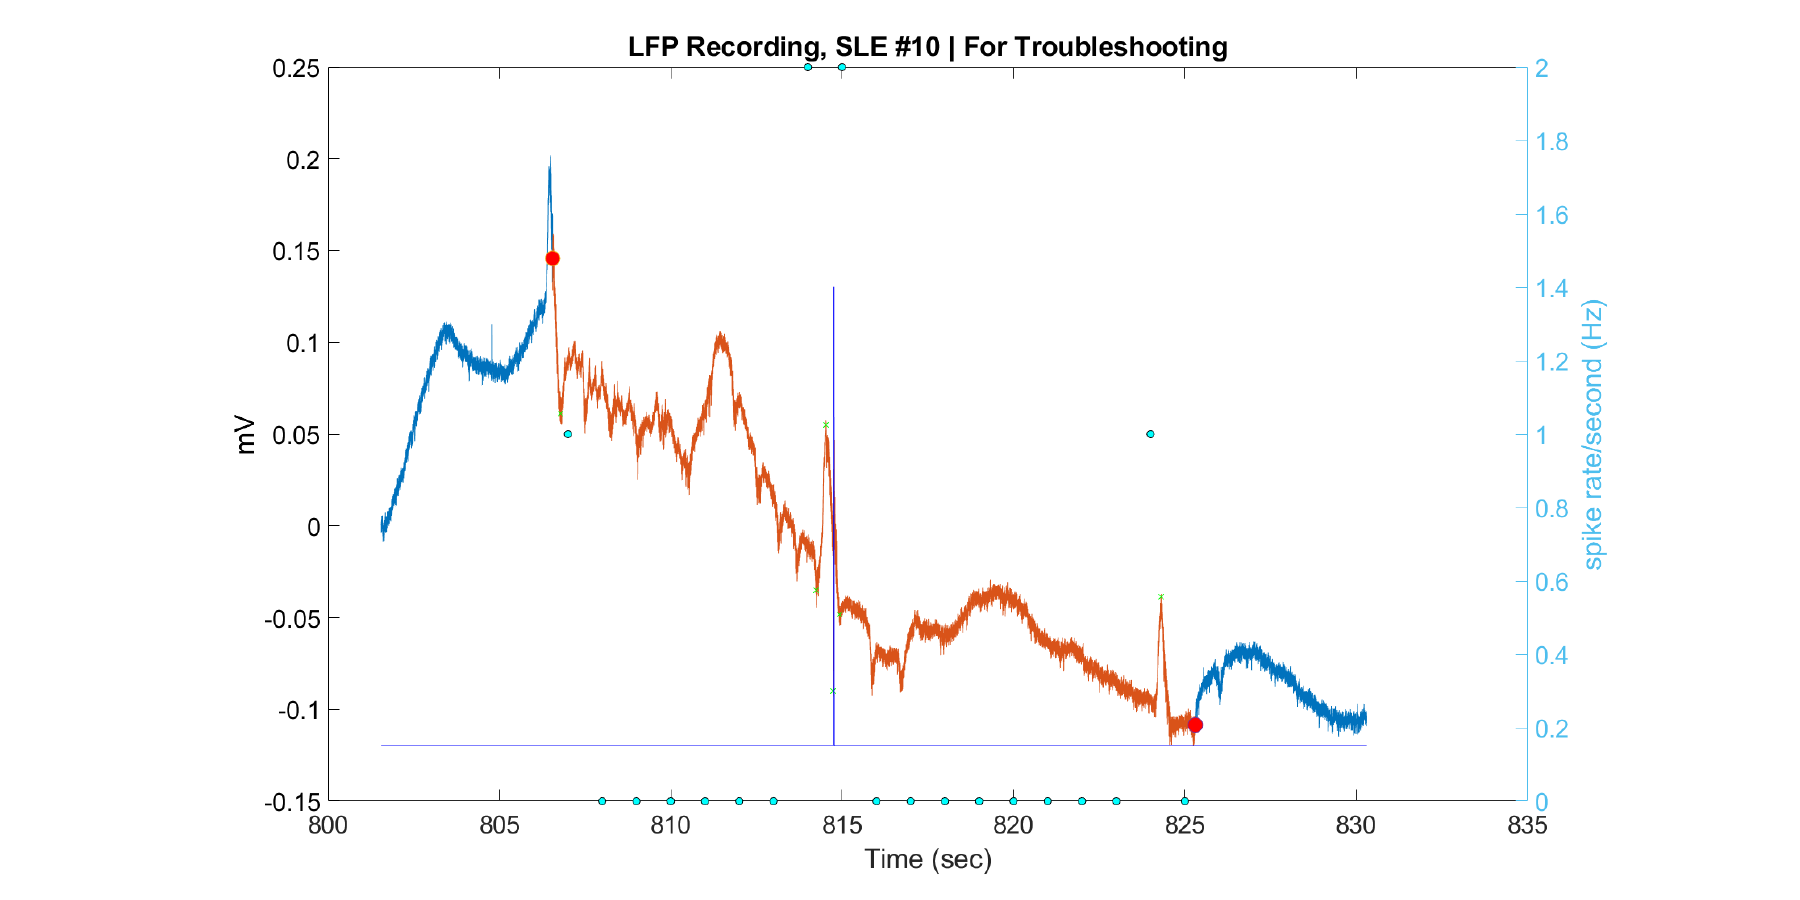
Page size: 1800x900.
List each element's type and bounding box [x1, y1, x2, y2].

picture [126, 0, 1674, 900]
